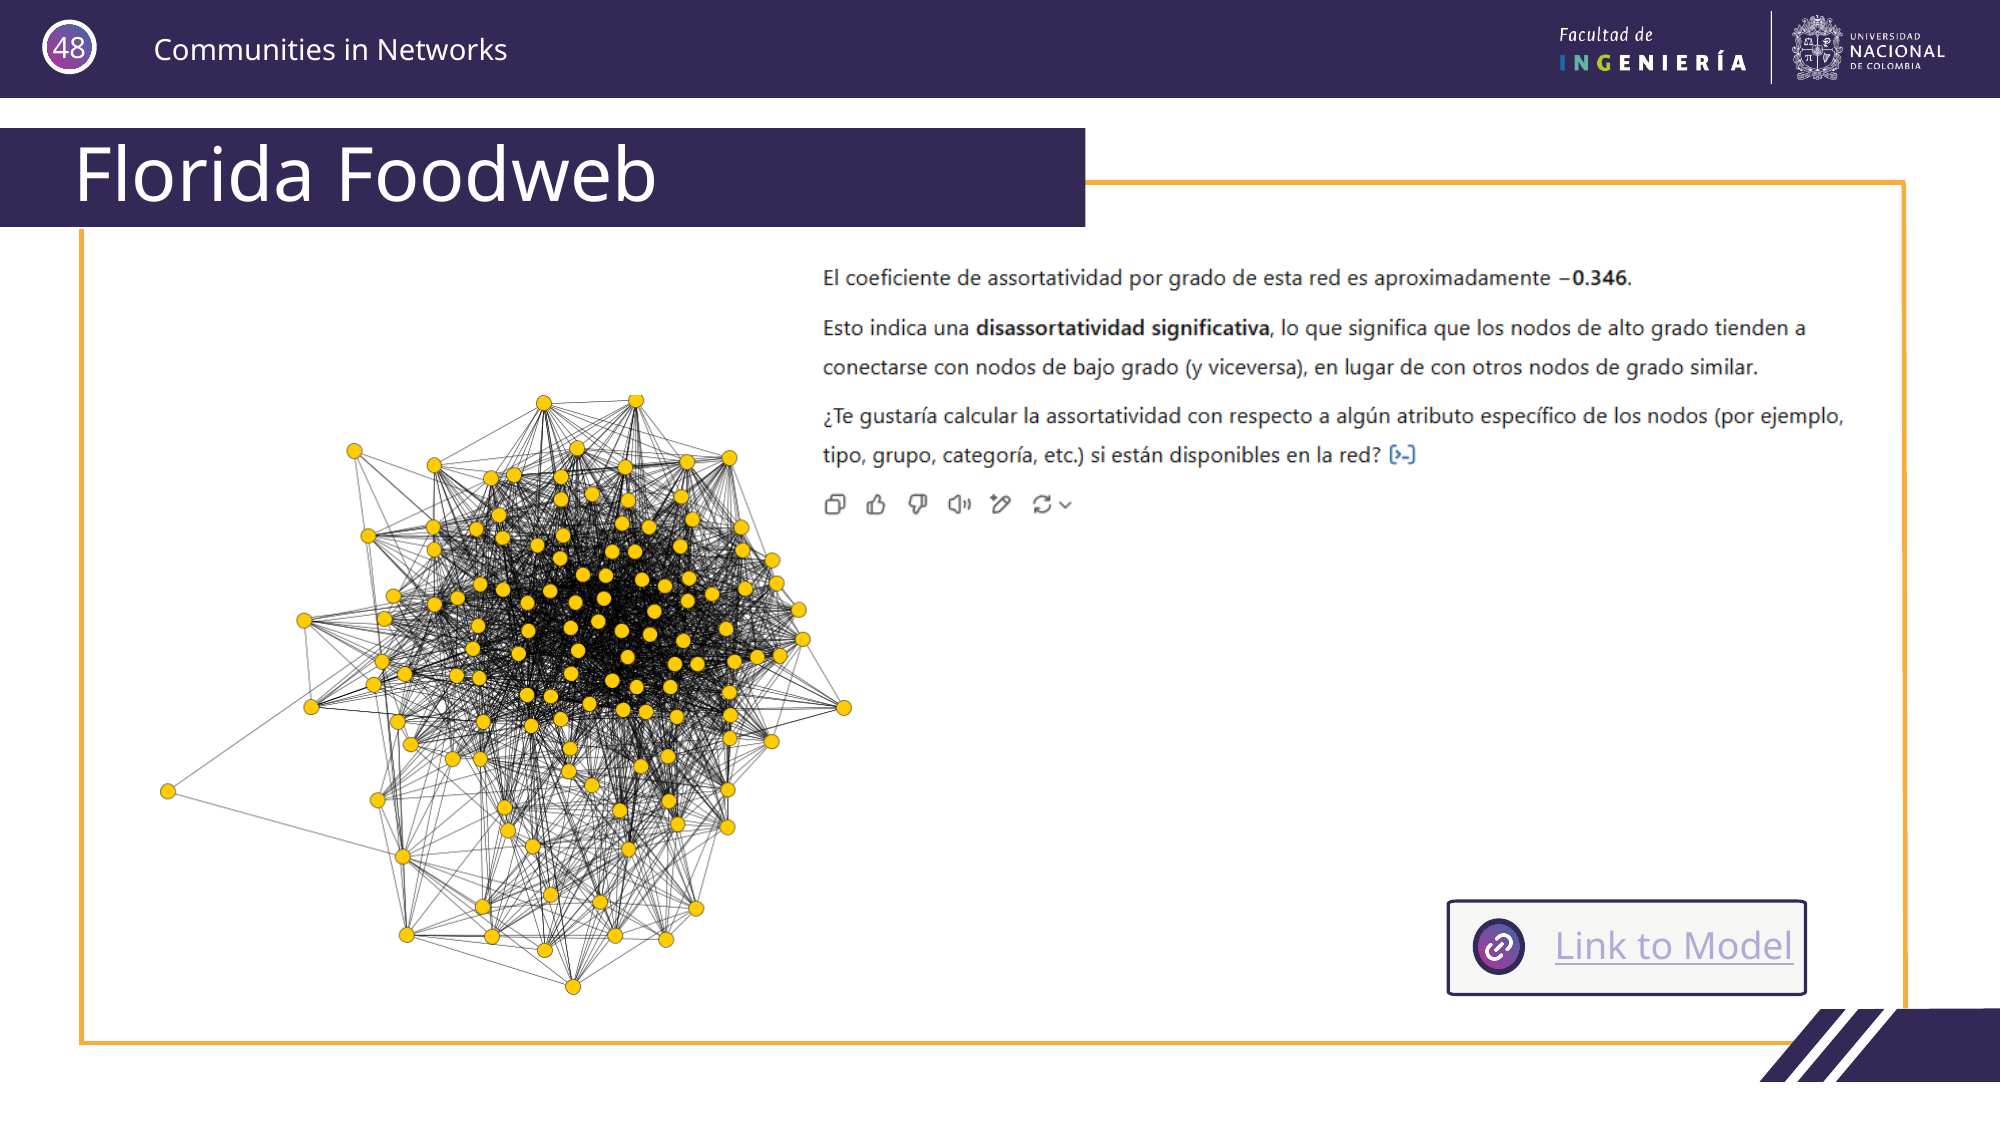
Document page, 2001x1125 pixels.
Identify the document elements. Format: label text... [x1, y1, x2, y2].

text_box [1448, 901, 1806, 995]
picture [1559, 11, 1957, 84]
title Florida Foodweb [0, 128, 1086, 227]
slide_number 48 [42, 29, 97, 65]
picture [85, 246, 1888, 995]
